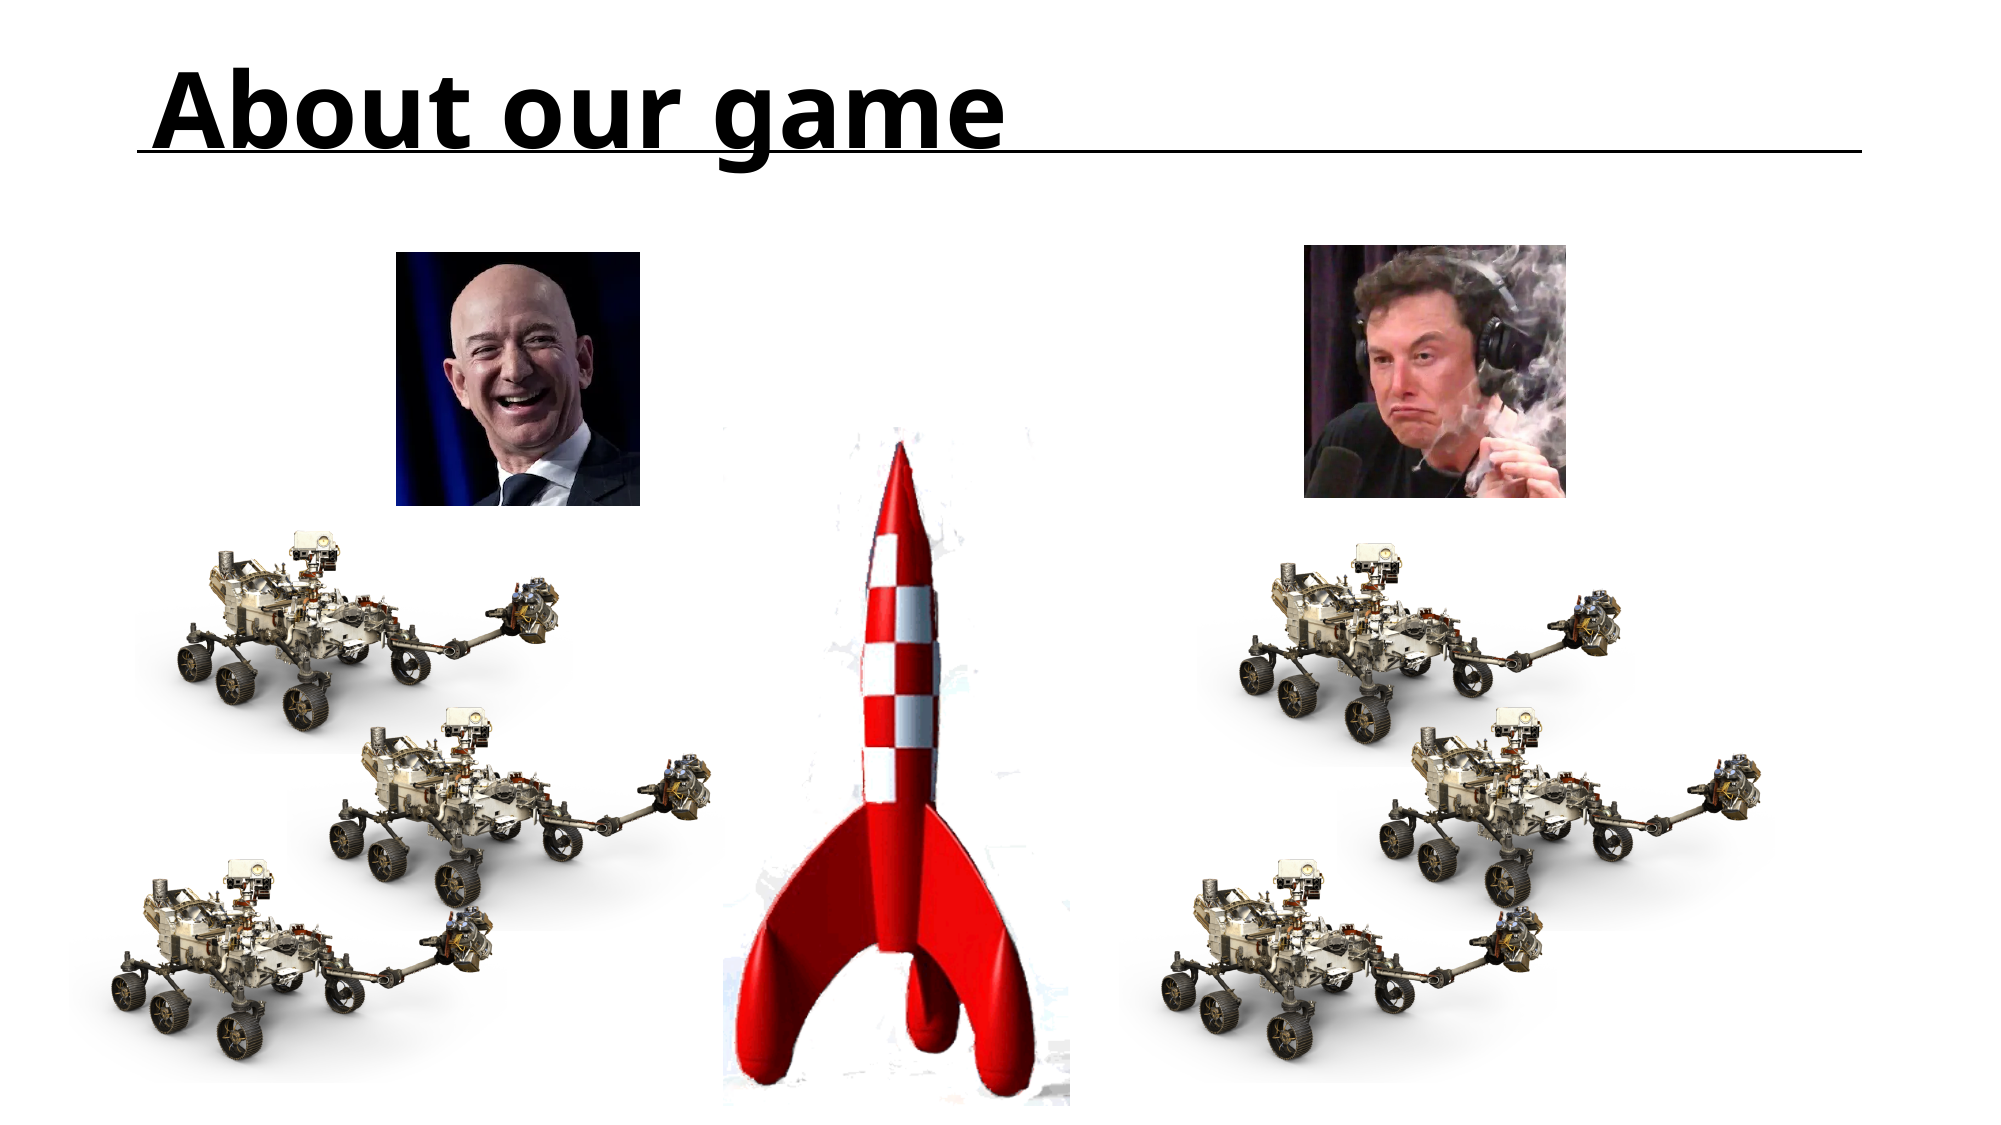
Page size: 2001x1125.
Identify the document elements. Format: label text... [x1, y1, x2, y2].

picture [69, 252, 1070, 1106]
text_box About our game [137, 152, 1638, 180]
text_box About our game [137, 50, 1638, 151]
picture [1119, 245, 1775, 1083]
